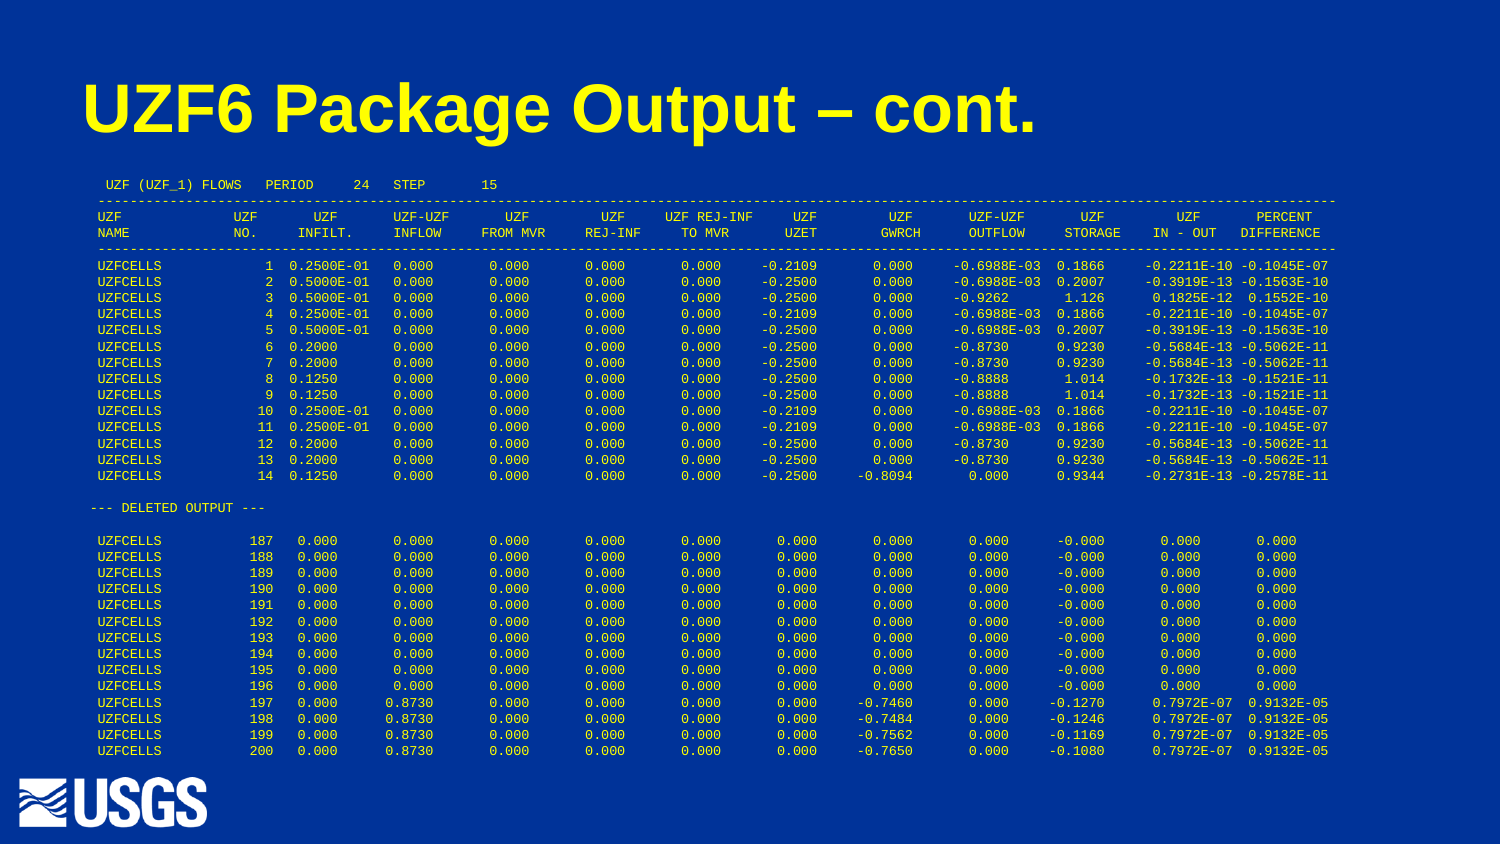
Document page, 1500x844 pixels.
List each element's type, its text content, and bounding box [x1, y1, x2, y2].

title UZF6 Package Output – cont. [74, 61, 1425, 157]
text_box UZF (UZF_1) FLOWS PERIOD 24 STEP 15 ----------------------------------------------------------------------------------------------------------------------------------------------------------- UZF UZF UZF UZF-UZF UZF UZF UZF REJ-INF UZF UZF UZF-UZF UZF UZF PERCENT NAME NO. INFILT. INFLOW FROM MVR REJ-INF TO MVR UZET GWRCH OUTFLOW STORAGE IN - OUT DIFFERENCE ----------------------------------------------------------------------------------------------------------------------------------------------------------- UZFCELLS 1 0.2500E-01 0.000 0.000 0.000 0.000 -0.2109 0.000 -0.6988E-03 0.1866 -0.2211E-10 -0.1045E-07 UZFCELLS 2 0.5000E-01 0.000 0.000 0.000 0.000 -0.2500 0.000 -0.6988E-03 0.2007 -0.3919E-13 -0.1563E-10 UZFCELLS 3 0.5000E-01 0.000 0.000 0.000 0.000 -0.2500 0.000 -0.9262 1.126 0.1825E-12 0.1552E-10 UZFCELLS 4 0.2500E-01 0.000 0.000 0.000 0.000 -0.2109 0.000 -0.6988E-03 0.1866 -0.2211E-10 -0.1045E-07 UZFCELLS 5 0.5000E-01 0.000 0.000 0.000 0.000 -0.2500 0.000 -0.6988E-03 0.2007 -0.3919E-13 -0.1563E-10 UZFCELLS 6 0.2000 0.000 0.000 0.000 0.000 -0.2500 0.000 -0.8730 0.9230 -0.5684E-13 -0.5062E-11 UZFCELLS 7 0.2000 0.000 0.000 0.000 0.000 -0.2500 0.000 -0.8730 0.9230 -0.5684E-13 -0.5062E-11 UZFCELLS 8 0.1250 0.000 0.000 0.000 0.000 -0.2500 0.000 -0.8888 1.014 -0.1732E-13 -0.1521E-11 UZFCELLS 9 0.1250 0.000 0.000 0.000 0.000 -0.2500 0.000 -0.8888 1.014 -0.1732E-13 -0.1521E-11 UZFCELLS 10 0.2500E-01 0.000 0.000 0.000 0.000 -0.2109 0.000 -0.6988E-03 0.1866 -0.2211E-10 -0.1045E-07 UZFCELLS 11 0.2500E-01 0.000 0.000 0.000 0.000 -0.2109 0.000 -0.6988E-03 0.1866 -0.2211E-10 -0.1045E-07 UZFCELLS 12 0.2000 0.000 0.000 0.000 0.000 -0.2500 0.000 -0.8730 0.9230 -0.5684E-13 -0.5062E-11 UZFCELLS 13 0.2000 0.000 0.000 0.000 0.000 -0.2500 0.000 -0.8730 0.9230 -0.5684E-13 -0.5062E-11 UZFCELLS 14 0.1250 0.000 0.000 0.000 0.000 -0.2500 -0.8094 0.000 0.9344 -0.2731E-13 -0.2578E-11 --- DELETED OUTPUT --- UZFCELLS 187 0.000 0.000 0.000 0.000 0.000 0.000 0.000 0.000 -0.000 0.000 0.000 UZFCELLS 188 0.000 0.000 0.000 0.000 0.000 0.000 0.000 0.000 -0.000 0.000 0.000 UZFCELLS 189 0.000 0.000 0.000 0.000 0.000 0.000 0.000 0.000 -0.000 0.000 0.000 UZFCELLS 190 0.000 0.000 0.000 0.000 0.000 0.000 0.000 0.000 -0.000 0.000 0.000 UZFCELLS 191 0.000 0.000 0.000 0.000 0.000 0.000 0.000 0.000 -0.000 0.000 0.000 UZFCELLS 192 0.000 0.000 0.000 0.000 0.000 0.000 0.000 0.000 -0.000 0.000 0.000 UZFCELLS 193 0.000 0.000 0.000 0.000 0.000 0.000 0.000 0.000 -0.000 0.000 0.000 UZFCELLS 194 0.000 0.000 0.000 0.000 0.000 0.000 0.000 0.000 -0.000 0.000 0.000 UZFCELLS 195 0.000 0.000 0.000 0.000 0.000 0.000 0.000 0.000 -0.000 0.000 0.000 UZFCELLS 196 0.000 0.000 0.000 0.000 0.000 0.000 0.000 0.000 -0.000 0.000 0.000 UZFCELLS 197 0.000 0.8730 0.000 0.000 0.000 0.000 -0.7460 0.000 -0.1270 0.7972E-07 0.9132E-05 UZFCELLS 198 0.000 0.8730 0.000 0.000 0.000 0.000 -0.7484 0.000 -0.1246 0.7972E-07 0.9132E-05 UZFCELLS 199 0.000 0.8730 0.000 0.000 0.000 0.000 -0.7562 0.000 -0.1169 0.7972E-07 0.9132E-05 UZFCELLS 200 0.000 0.8730 0.000 0.000 0.000 0.000 -0.7650 0.000 -0.1080 0.7972E-07 0.9132E-05 [75, 168, 1425, 782]
